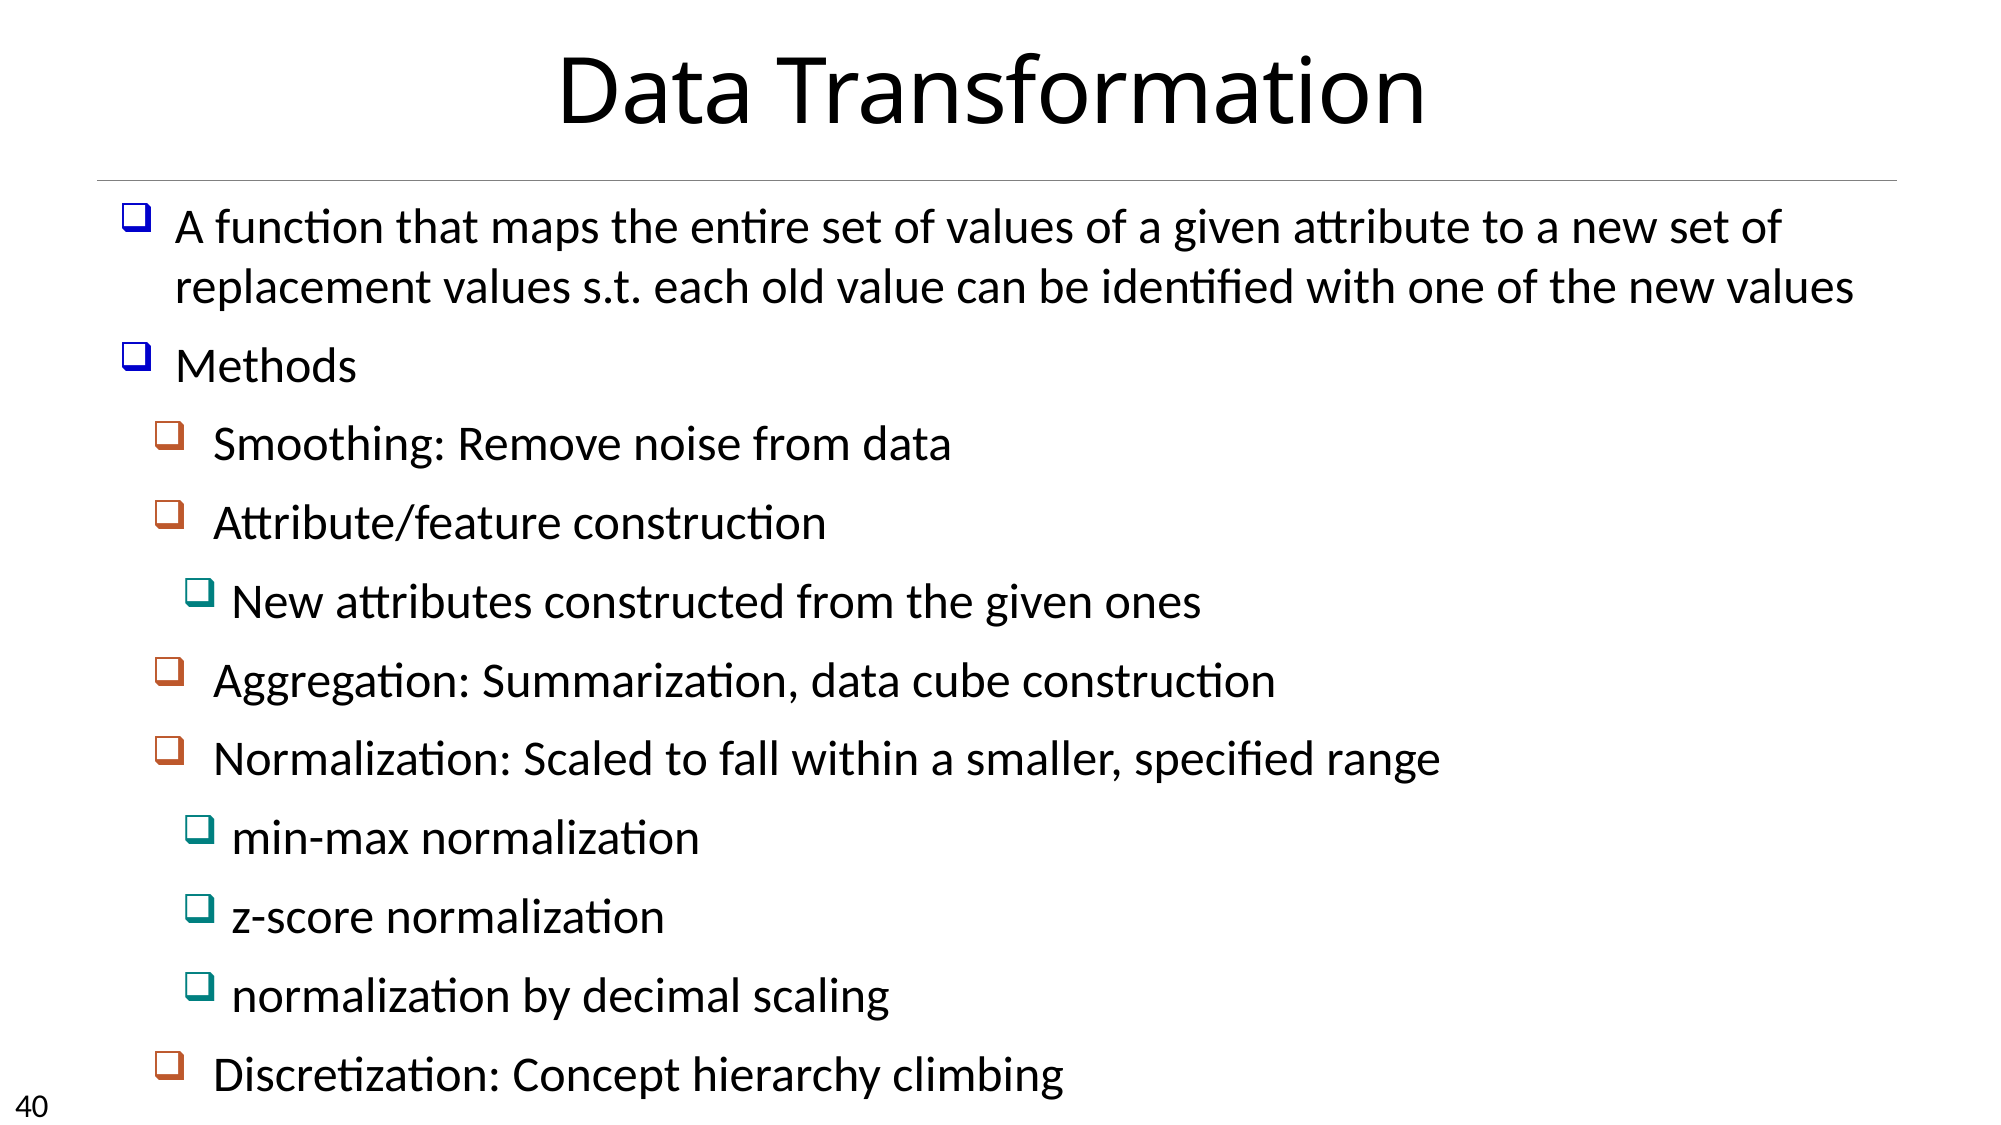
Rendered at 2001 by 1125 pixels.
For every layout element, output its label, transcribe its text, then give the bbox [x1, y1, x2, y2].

title Data Transformation [331, 50, 1653, 150]
list A function that maps the entire set of values of a given attribute to a new set of replacement values s.t. each old value can be identified with one of the new values Methods Smoothing: Remove noise from data Attribute/feature construction New attributes constructed from the given ones Aggregation: Summarization, data cube construction Normalization: Scaled to fall within a smaller, specified range min-max normalization z-score normalization normalization by decimal scaling Discretization: Concept hierarchy climbing [104, 185, 1880, 1115]
